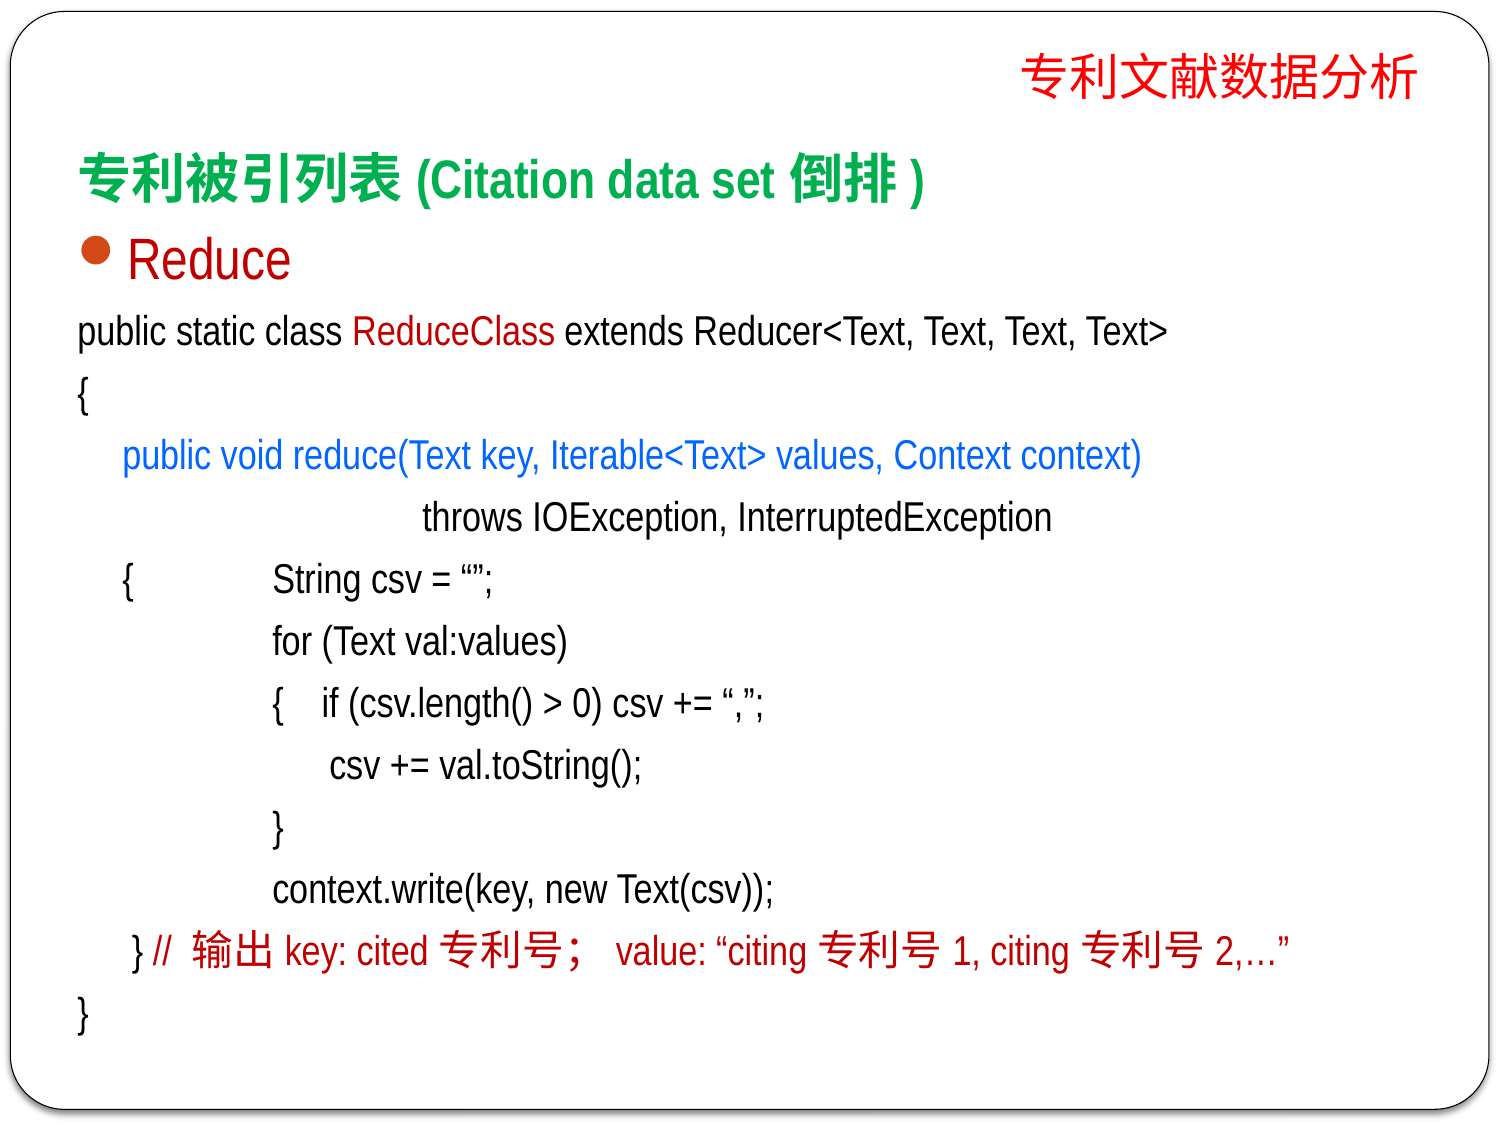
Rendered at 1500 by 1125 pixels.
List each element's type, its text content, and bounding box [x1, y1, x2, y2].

title 专利文献数据分析 [105, 41, 1435, 121]
list 专利被引列表(Citation data set倒排) Reduce public static class ReduceClass extends Reducer<Text, Text, Text, Text> { public void reduce(Text key, Iterable<Text> values, Context context) throws IOException, InterruptedException { String csv = “”; for (Text val:values) { if (csv.length() > 0) csv += “,”; csv += val.toString(); } context.write(key, new Text(csv)); } // 输出key: cited专利号；value: “citing专利号1, citing专利号2,…” } [62, 136, 1426, 1092]
